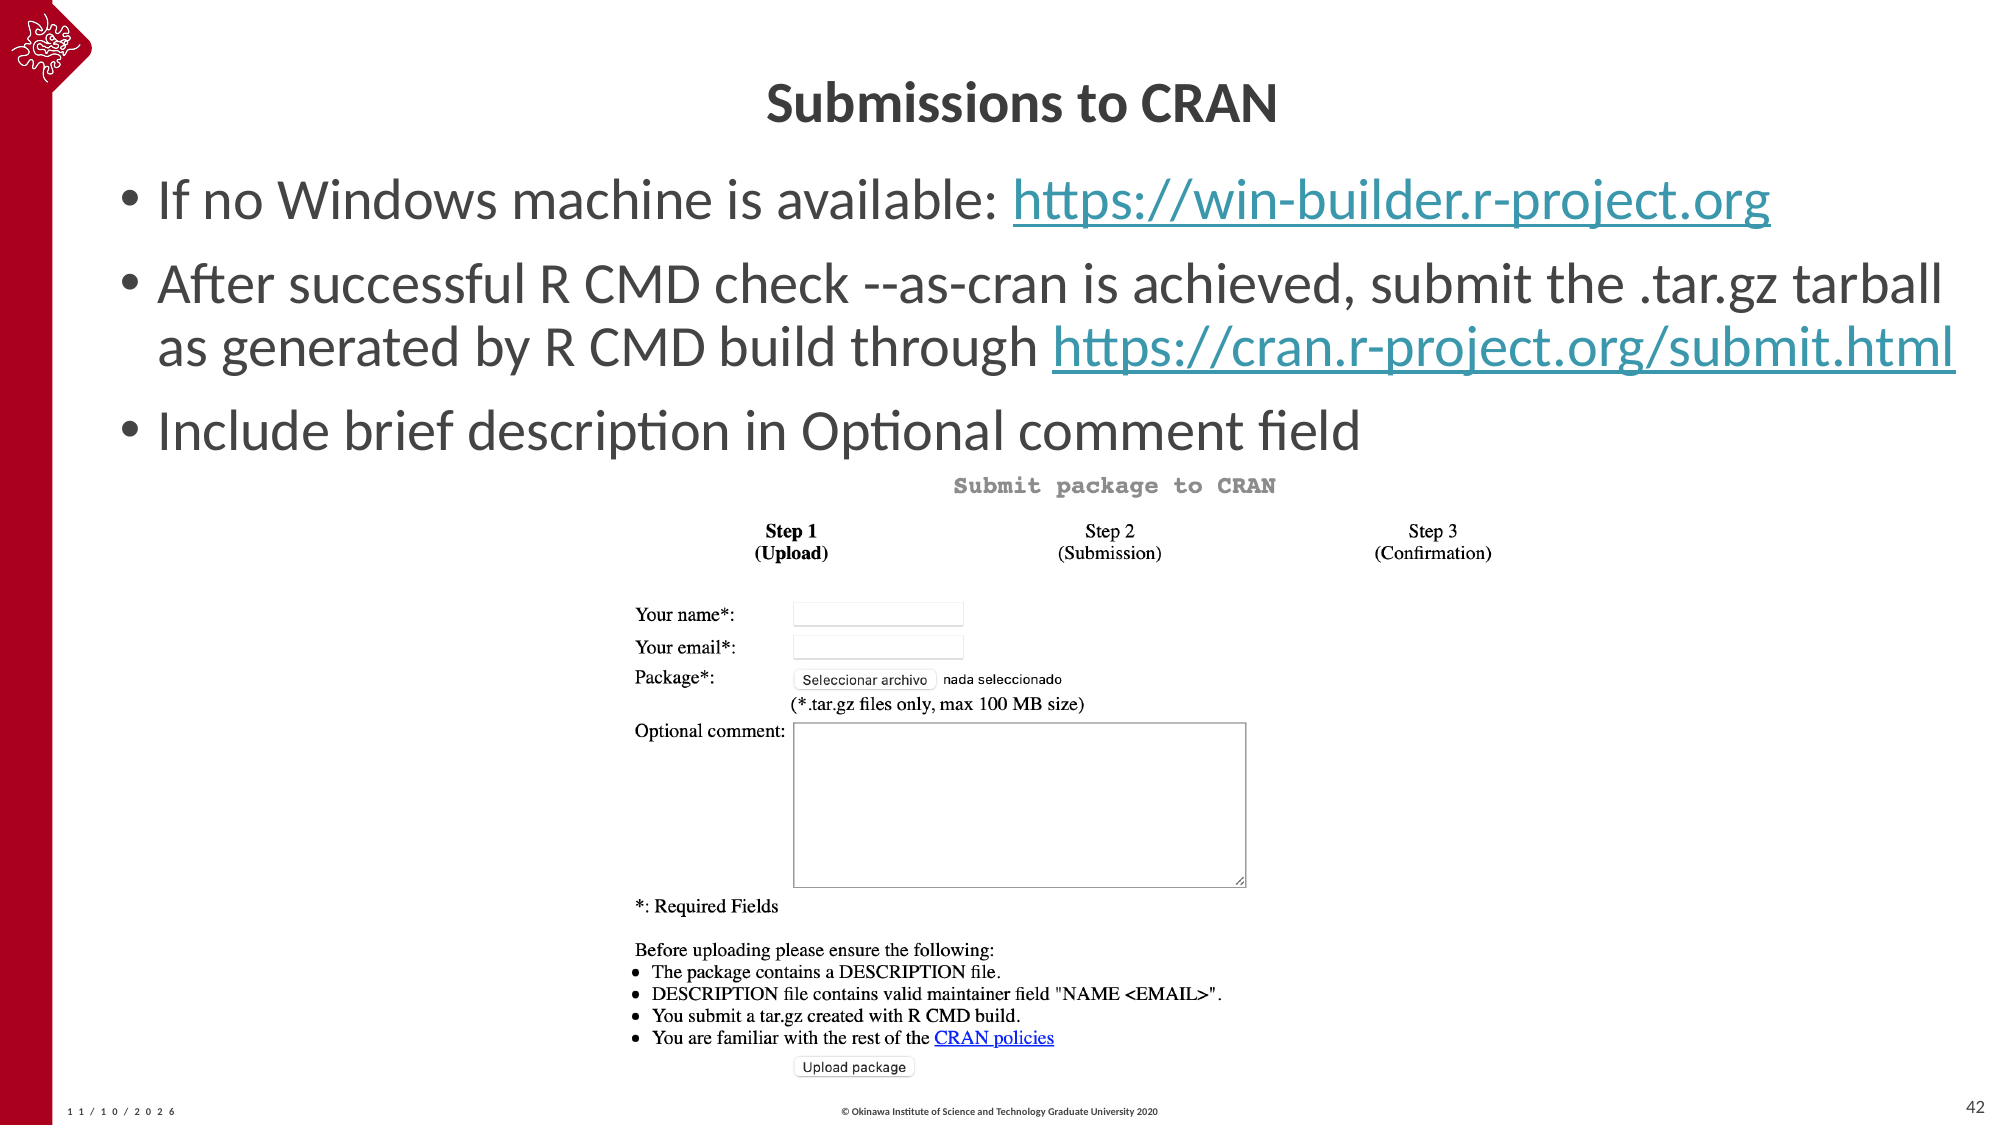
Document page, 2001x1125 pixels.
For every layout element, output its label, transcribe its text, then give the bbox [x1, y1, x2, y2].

picture [11, 13, 81, 83]
picture [609, 467, 1502, 1094]
list If no Windows machine is available: https://win-builder.r-project.org After successful R CMD check --as-cran is achieved, submit the .tar.gz tarball as generated by R CMD build through https://cran.r-project.org/submit.html Include brief description in Optional comment field [104, 162, 1998, 545]
title Submissions to CRAN [104, 72, 1940, 137]
